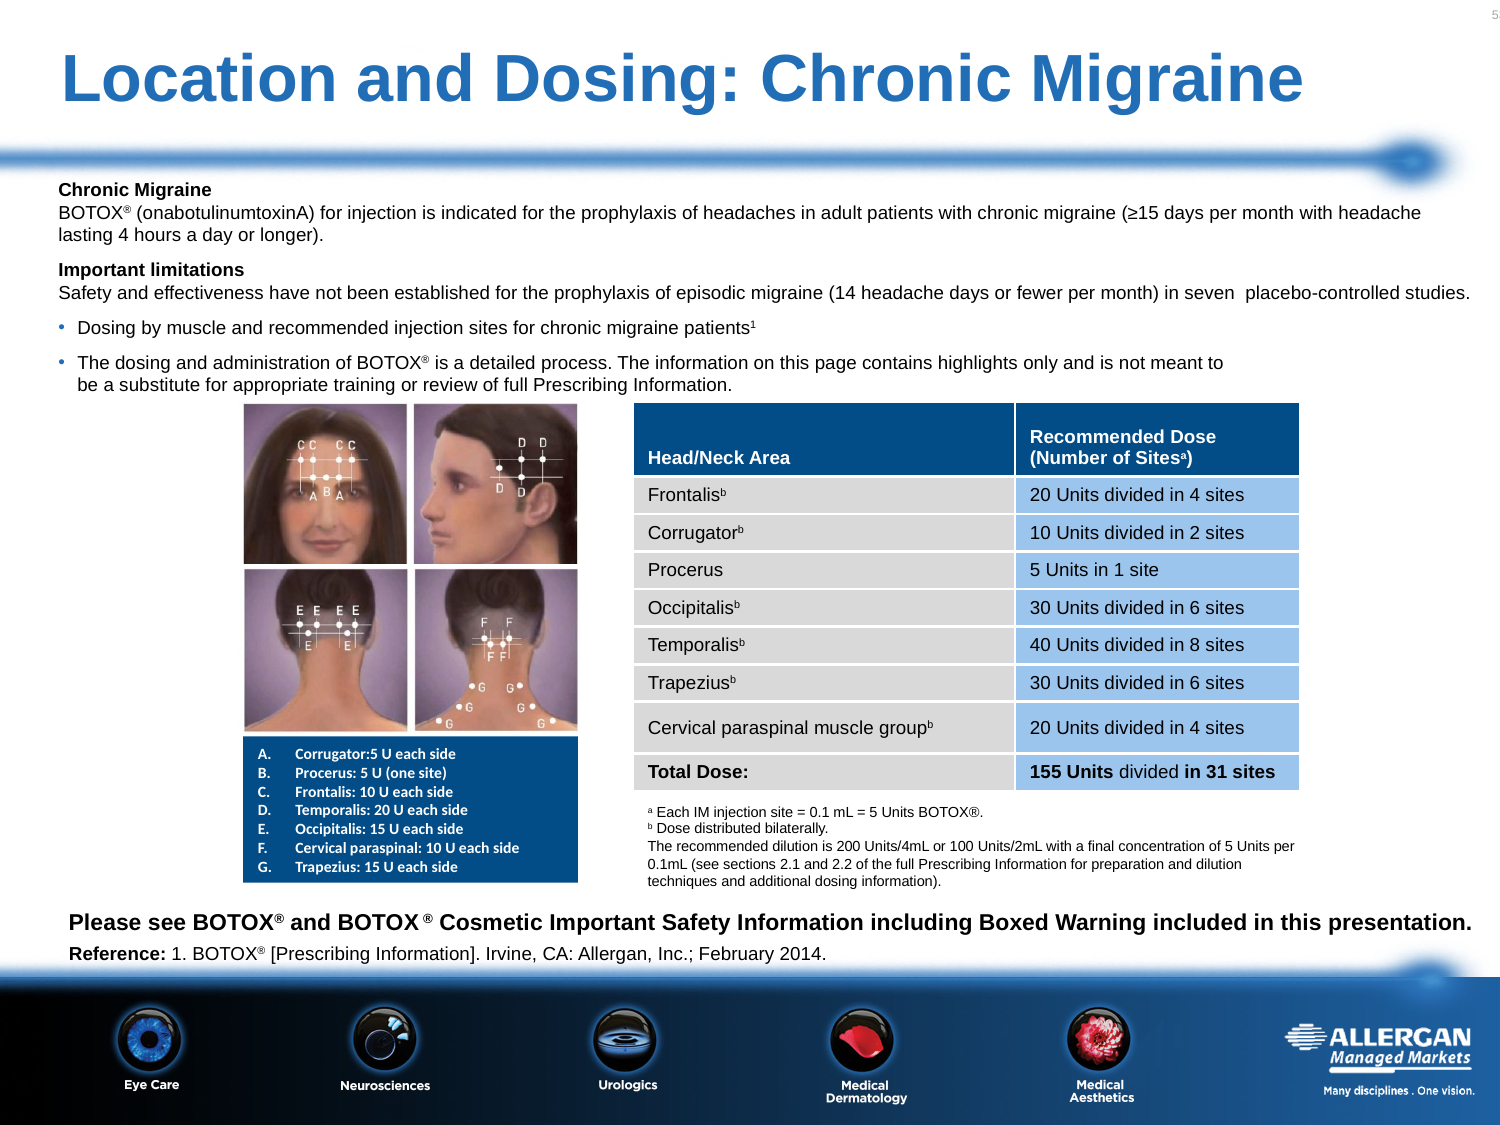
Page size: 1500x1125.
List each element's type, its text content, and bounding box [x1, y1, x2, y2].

table_cell 10 Units divided in 2 sites [1016, 515, 1299, 550]
picture [0, 0, 1500, 220]
table_cell Occipitalisb [634, 590, 1014, 625]
picture [237, 399, 581, 736]
table_cell 20 Units divided in 4 sites [1016, 703, 1299, 752]
table_cell 20 Units divided in 4 sites [1016, 478, 1299, 513]
table_cell 5 Units in 1 site [1016, 553, 1299, 588]
table_cell Corrugatorb [634, 515, 1014, 550]
table_cell Procerus [634, 553, 1014, 588]
text_box Please see BOTOX® and BOTOX ® Cosmetic Important Safety Information including Boxed Warning included in this presentation. [54, 900, 1500, 943]
table_cell Cervical paraspinal muscle groupb [634, 703, 1014, 752]
table_cell 30 Units divided in 6 sites [1016, 666, 1299, 700]
table_cell 30 Units divided in 6 sites [1016, 590, 1299, 625]
list Chronic Migraine BOTOX® (onabotulinumtoxinA) for injection is indicated for the prophylaxis of headaches in adult patients with chronic migraine (≥15 days per month with headache lasting 4 hours a day or longer). Important limitations Safety and effectiveness have not been established for the prophylaxis of episodic migraine (14 headache days or fewer per month) in seven placebo-controlled studies. Dosing by muscle and recommended injection sites for chronic migraine patients1 The dosing and administration of BOTOX® is a detailed process. The information on this page contains highlights only and is not meant to be a substitute for appropriate training or review of full Prescribing Information. [43, 170, 1500, 240]
table_cell 40 Units divided in 8 sites [1016, 628, 1299, 663]
text_box The recommended dilution is 200 Units/4mL or 100 Units/2mL with a final concentration of 5 Units per 0.1mL (see sections 2.1 and 2.2 of the full Prescribing Information for preparation and dilution techniques and additional dosing information). [632, 829, 1322, 898]
text_box Reference: 1. BOTOX® [Prescribing Information]. Irvine, CA: Allergan, Inc.; February 2014. [61, 943, 1412, 972]
table_cell Frontalisb [634, 478, 1014, 513]
title Location and Dosing: Chronic Migraine [46, 0, 1441, 150]
table_cell 155 Units divided in 31 sites [1016, 755, 1299, 790]
table_cell Total Dose: [634, 755, 1014, 790]
table_header Recommended Dose (Number of Sitesa) [1016, 403, 1299, 475]
text_box Corrugator:5 U each side Procerus: 5 U (one site) Frontalis: 10 U each side Temporalis: 20 U each side Occipitalis: 15 U each side Cervical paraspinal: 10 U each side Trapezius: 15 U each side [243, 743, 578, 883]
picture [0, 930, 1500, 1125]
table_cell Trapeziusb [634, 666, 1014, 700]
table_header Head/Neck Area [634, 403, 1014, 475]
table_cell a Each IM injection site = 0.1 mL = 5 Units BOTOX®. b Dose distributed bilaterally. [634, 793, 1299, 829]
table_cell Temporalisb [634, 628, 1014, 663]
